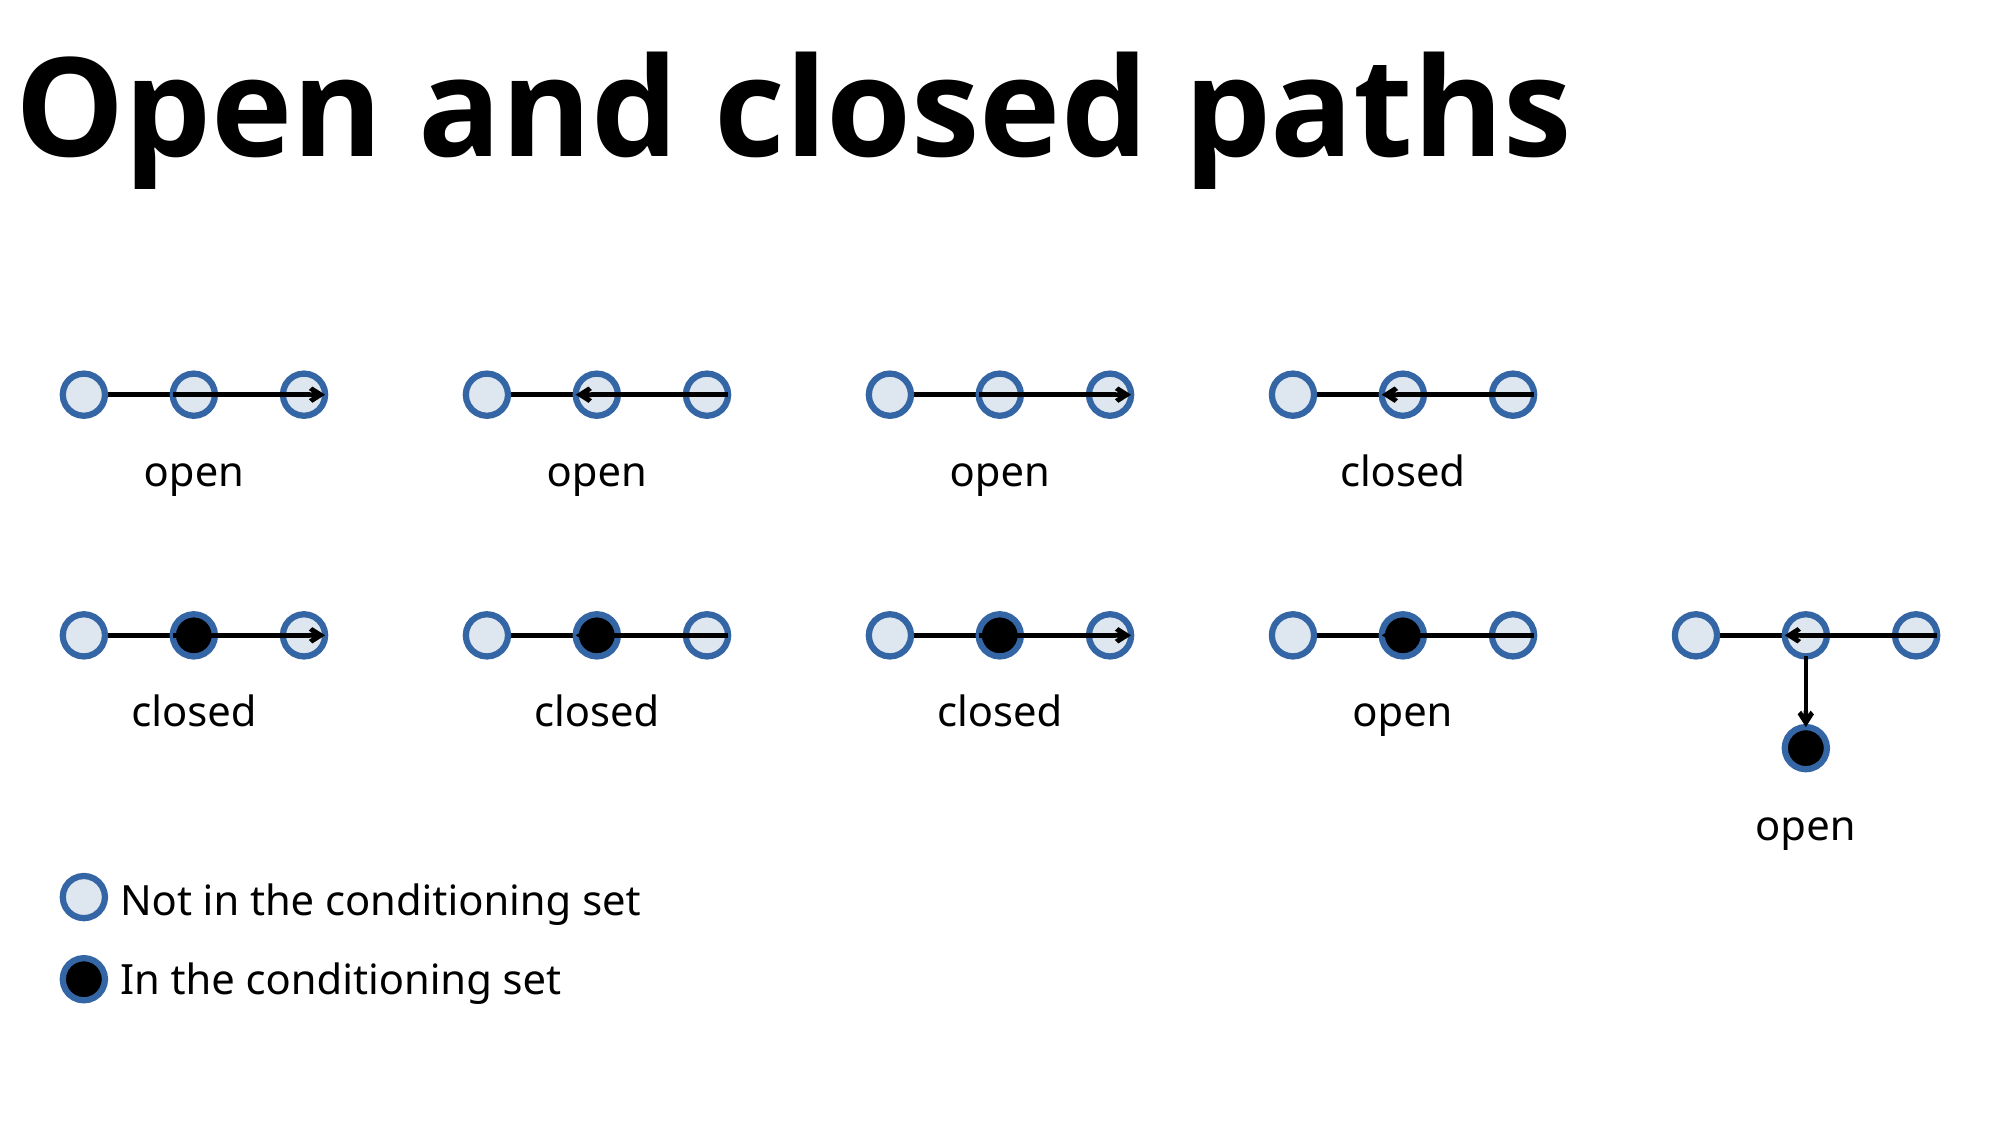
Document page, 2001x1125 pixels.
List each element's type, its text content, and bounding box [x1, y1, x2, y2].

text_box [868, 614, 911, 657]
text_box [686, 397, 728, 416]
text_box [1381, 614, 1424, 635]
text_box [979, 373, 1021, 392]
text_box [1089, 395, 1132, 416]
text_box [686, 614, 728, 633]
text_box [575, 636, 618, 657]
text_box [1784, 636, 1827, 657]
text_box open [465, 436, 728, 536]
text_box [173, 614, 215, 633]
text_box [1089, 614, 1132, 635]
text_box [1271, 373, 1315, 416]
text_box [686, 638, 728, 657]
text_box [62, 373, 105, 416]
text_box [686, 373, 728, 392]
text_box [62, 614, 105, 657]
text_box [575, 373, 618, 394]
text_box [978, 636, 1021, 657]
text_box open [868, 436, 1131, 536]
text_box [1492, 614, 1535, 637]
text_box [1784, 727, 1827, 770]
text_box [465, 373, 509, 416]
text_box [173, 373, 215, 392]
text_box [868, 373, 912, 416]
text_box [62, 875, 104, 919]
text_box [465, 614, 509, 657]
text_box [1492, 393, 1535, 416]
text_box [979, 614, 1021, 633]
text_box [1089, 636, 1132, 657]
text_box [1381, 636, 1424, 657]
text_box open [1674, 791, 1937, 891]
text_box [283, 614, 326, 635]
text_box closed [1271, 437, 1534, 537]
text_box [283, 373, 326, 394]
text_box [1381, 373, 1424, 394]
text_box [1271, 614, 1315, 657]
text_box [1381, 395, 1424, 416]
text_box [1674, 614, 1718, 657]
text_box [1492, 373, 1534, 392]
text_box closed [62, 677, 325, 777]
text_box open [62, 436, 325, 536]
text_box closed [868, 677, 1131, 777]
text_box [1492, 638, 1534, 657]
text_box [62, 958, 104, 1001]
text_box [283, 395, 326, 416]
text_box [1784, 614, 1827, 635]
text_box [283, 636, 326, 657]
text_box [1089, 373, 1132, 394]
text_box In the conditioning set [104, 945, 673, 1045]
text_box [172, 636, 215, 657]
text_box [575, 395, 618, 416]
text_box Not in the conditioning set [104, 866, 673, 945]
text_box [978, 395, 1021, 416]
text_box open [1271, 677, 1534, 777]
title Open and closed paths [0, 3, 2000, 221]
text_box closed [465, 677, 728, 777]
text_box [172, 395, 215, 416]
text_box [1895, 614, 1938, 657]
text_box [575, 614, 618, 635]
